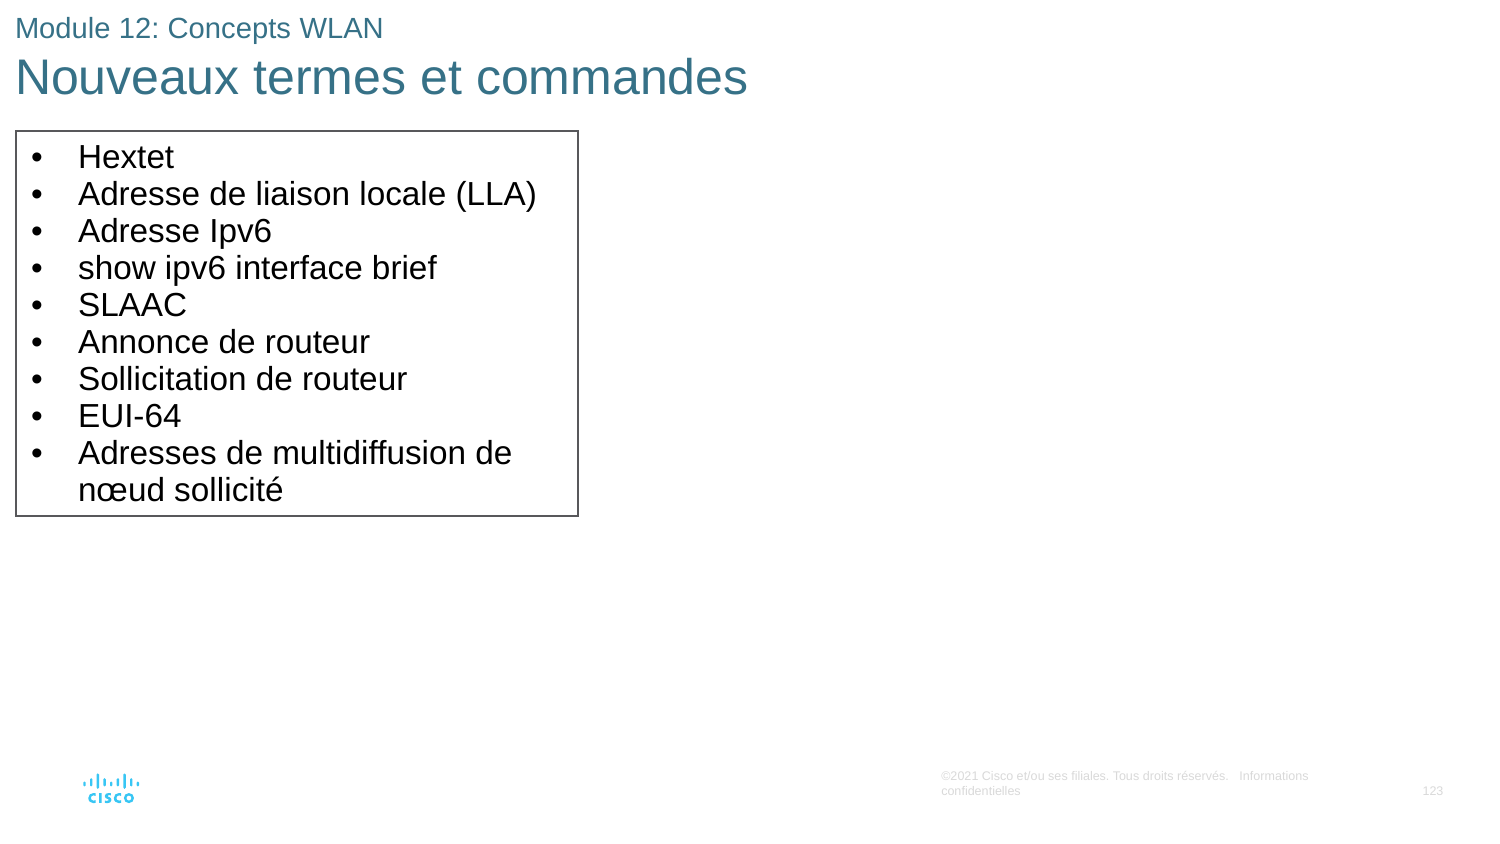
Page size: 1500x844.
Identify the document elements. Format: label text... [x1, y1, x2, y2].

title Module 12: Concepts WLAN Nouveaux termes et commandes [0, 6, 1500, 107]
table_header Hextet Adresse de liaison locale (LLA) Adresse Ipv6 show ipv6 interface brief SLAAC Annonce de routeur Sollicitation de routeur EUI-64 Adresses de multidiffusion de nœud sollicité [17, 132, 577, 515]
